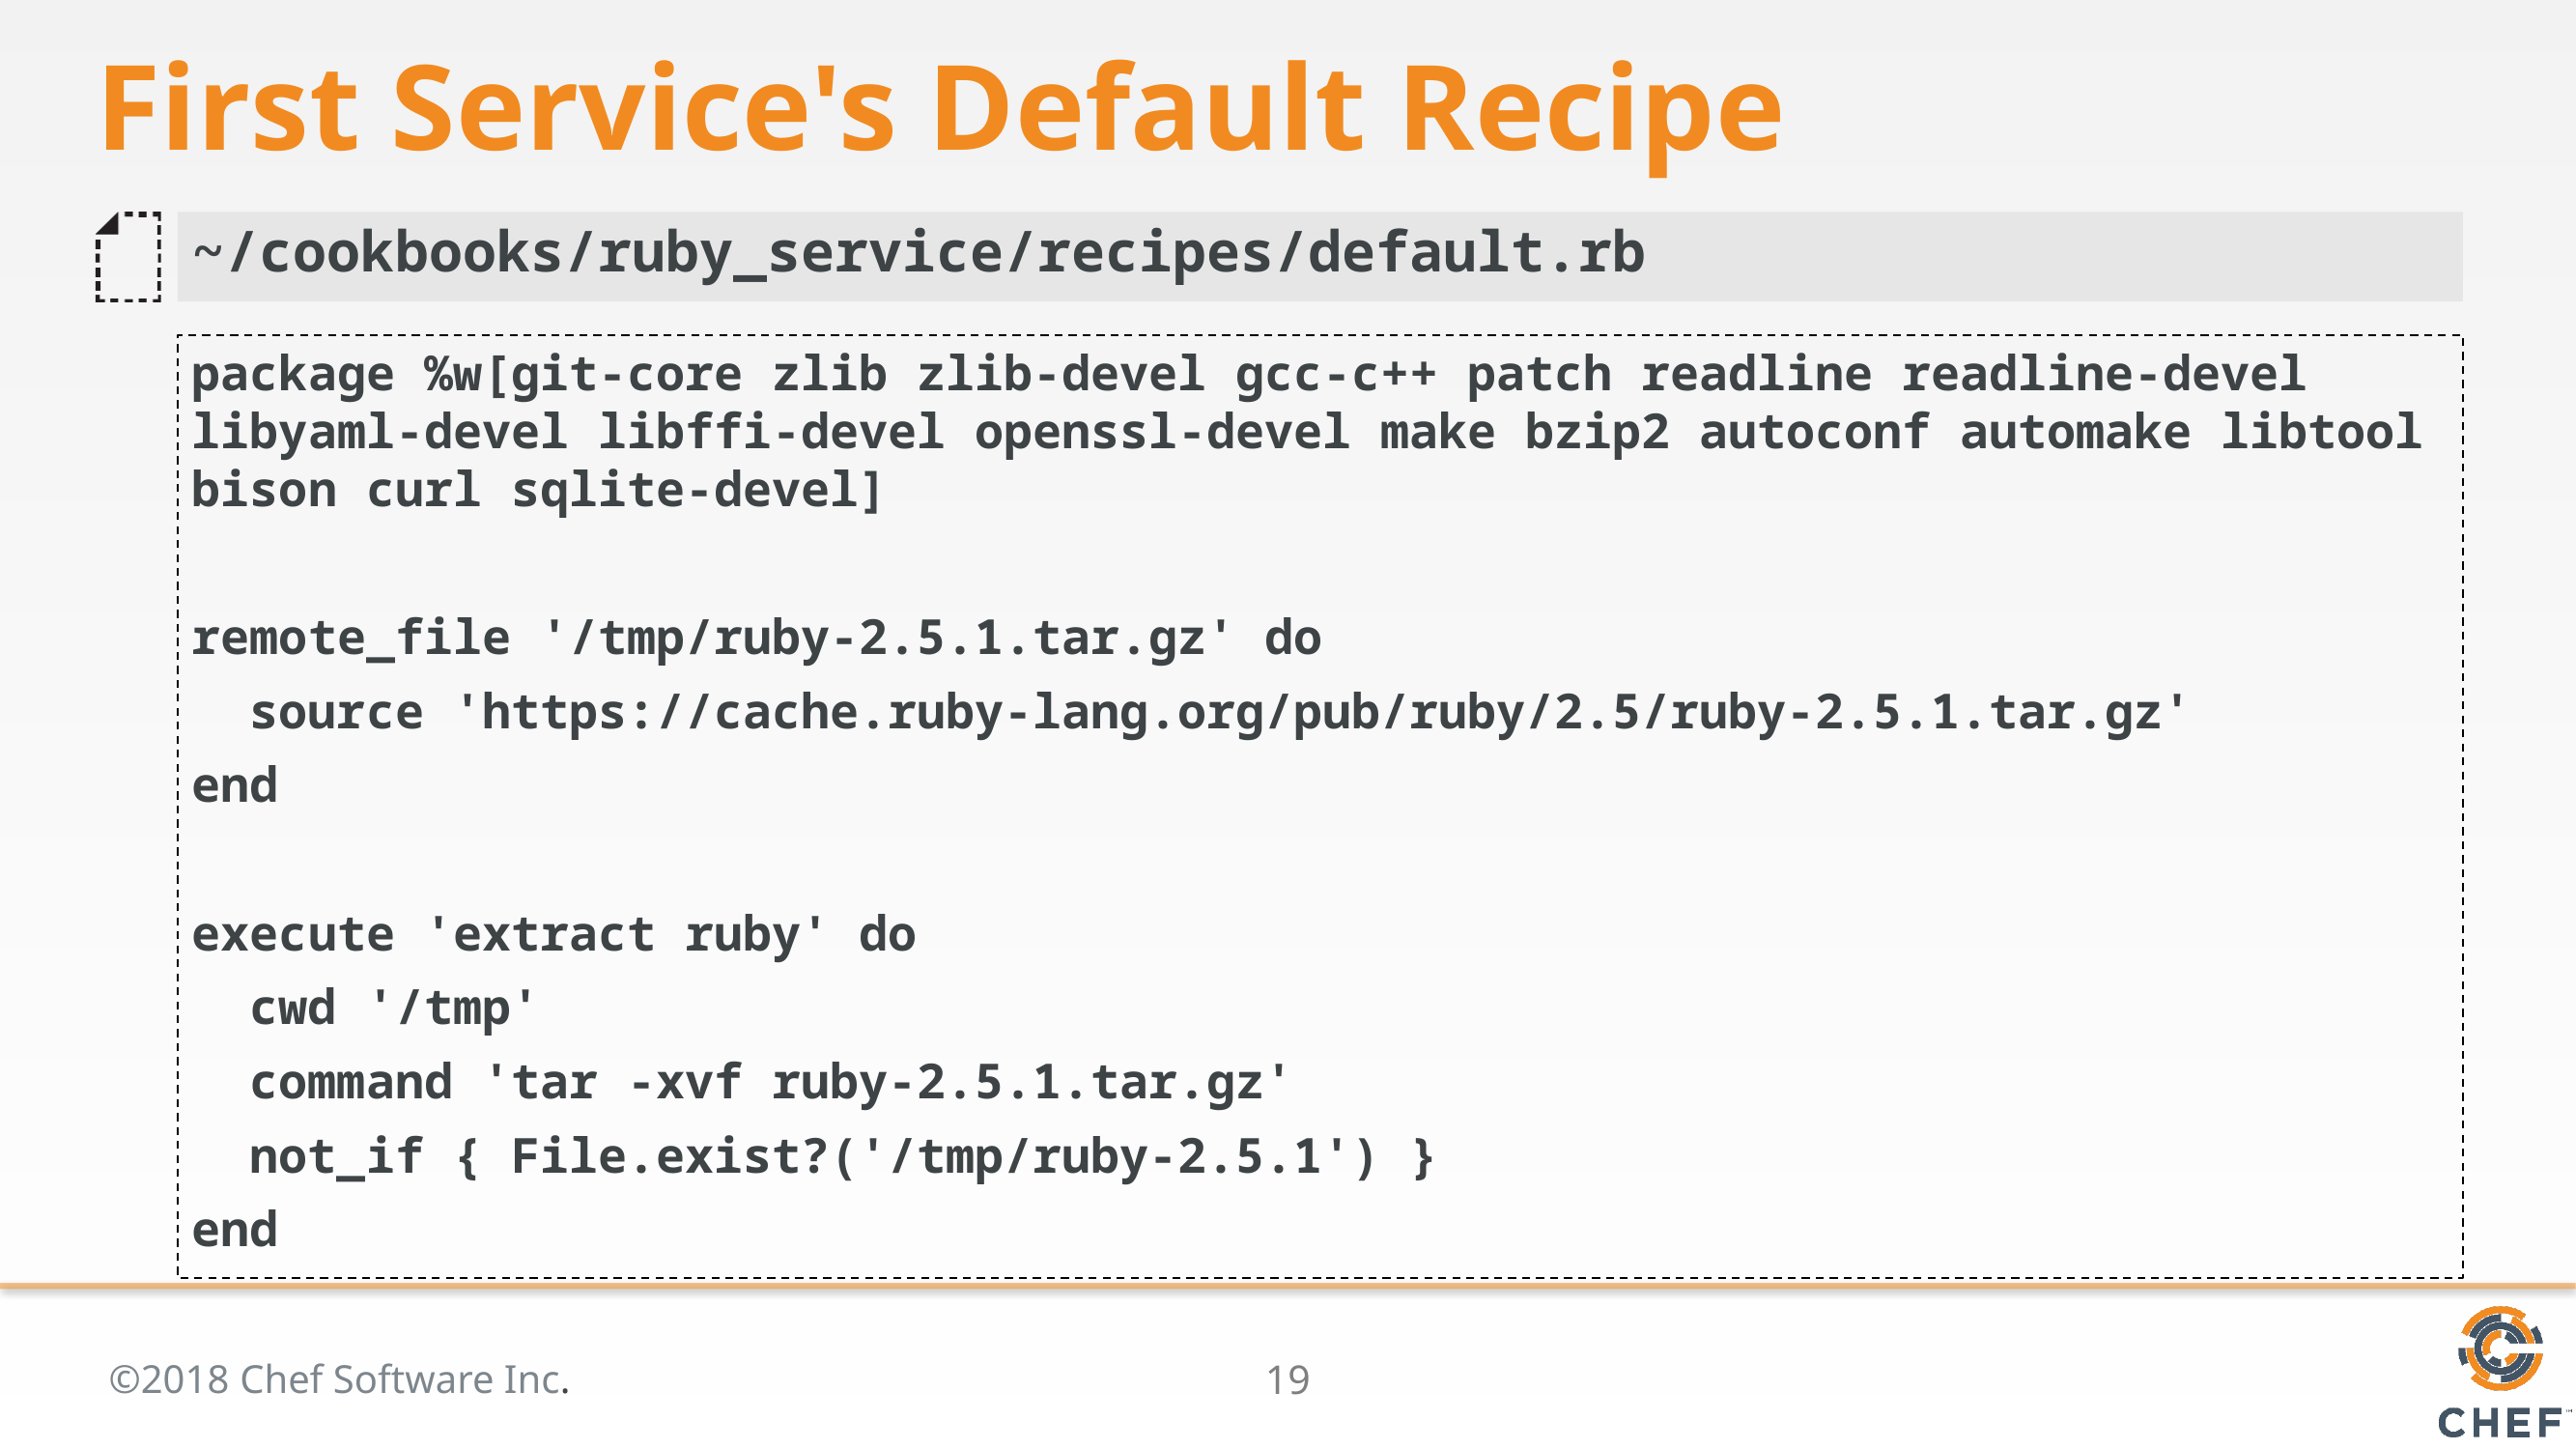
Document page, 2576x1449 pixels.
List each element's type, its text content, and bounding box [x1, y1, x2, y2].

list ~/cookbooks/ruby_service/recipes/default.rb [177, 212, 2463, 302]
picture [2428, 1290, 2576, 1449]
list package %w[git-core zlib zlib-devel gcc-c++ patch readline readline-devel libyaml-devel libffi-devel openssl-devel make bzip2 autoconf automake libtool bison curl sqlite-devel] remote_file '/tmp/ruby-2.5.1.tar.gz' do source 'https://cache.ruby-lang.org/pub/ruby/2.5/ruby-2.5.1.tar.gz' end execute 'extract ruby' do cwd '/tmp' command 'tar -xvf ruby-2.5.1.tar.gz' not_if { File.exist?('/tmp/ruby-2.5.1') } end [177, 334, 2464, 1279]
title First Service's Default Recipe [96, 48, 2463, 180]
